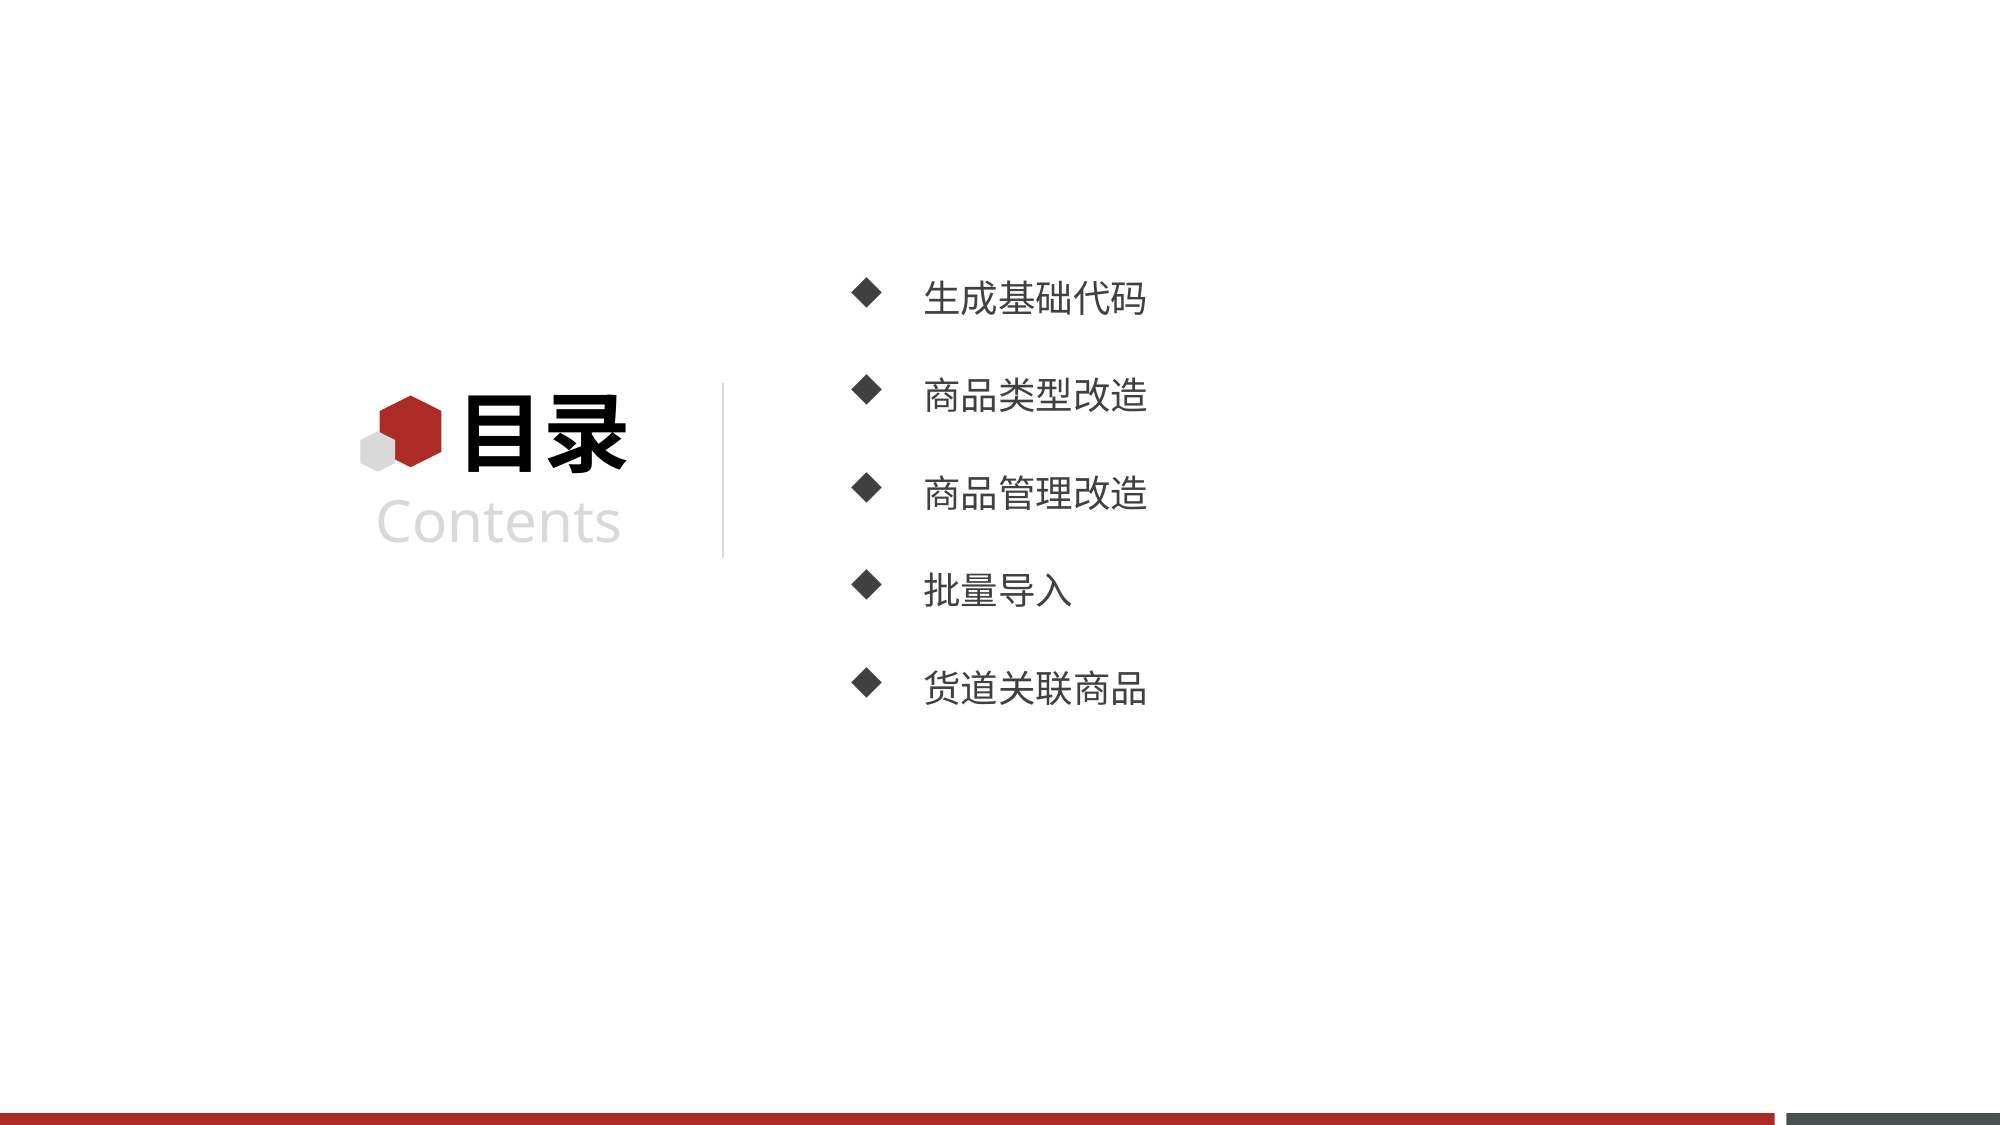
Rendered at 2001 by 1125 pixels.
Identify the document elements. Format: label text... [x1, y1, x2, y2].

list 生成基础代码 商品类型改造 商品管理改造 批量导入 货道关联商品 [833, 169, 1814, 868]
